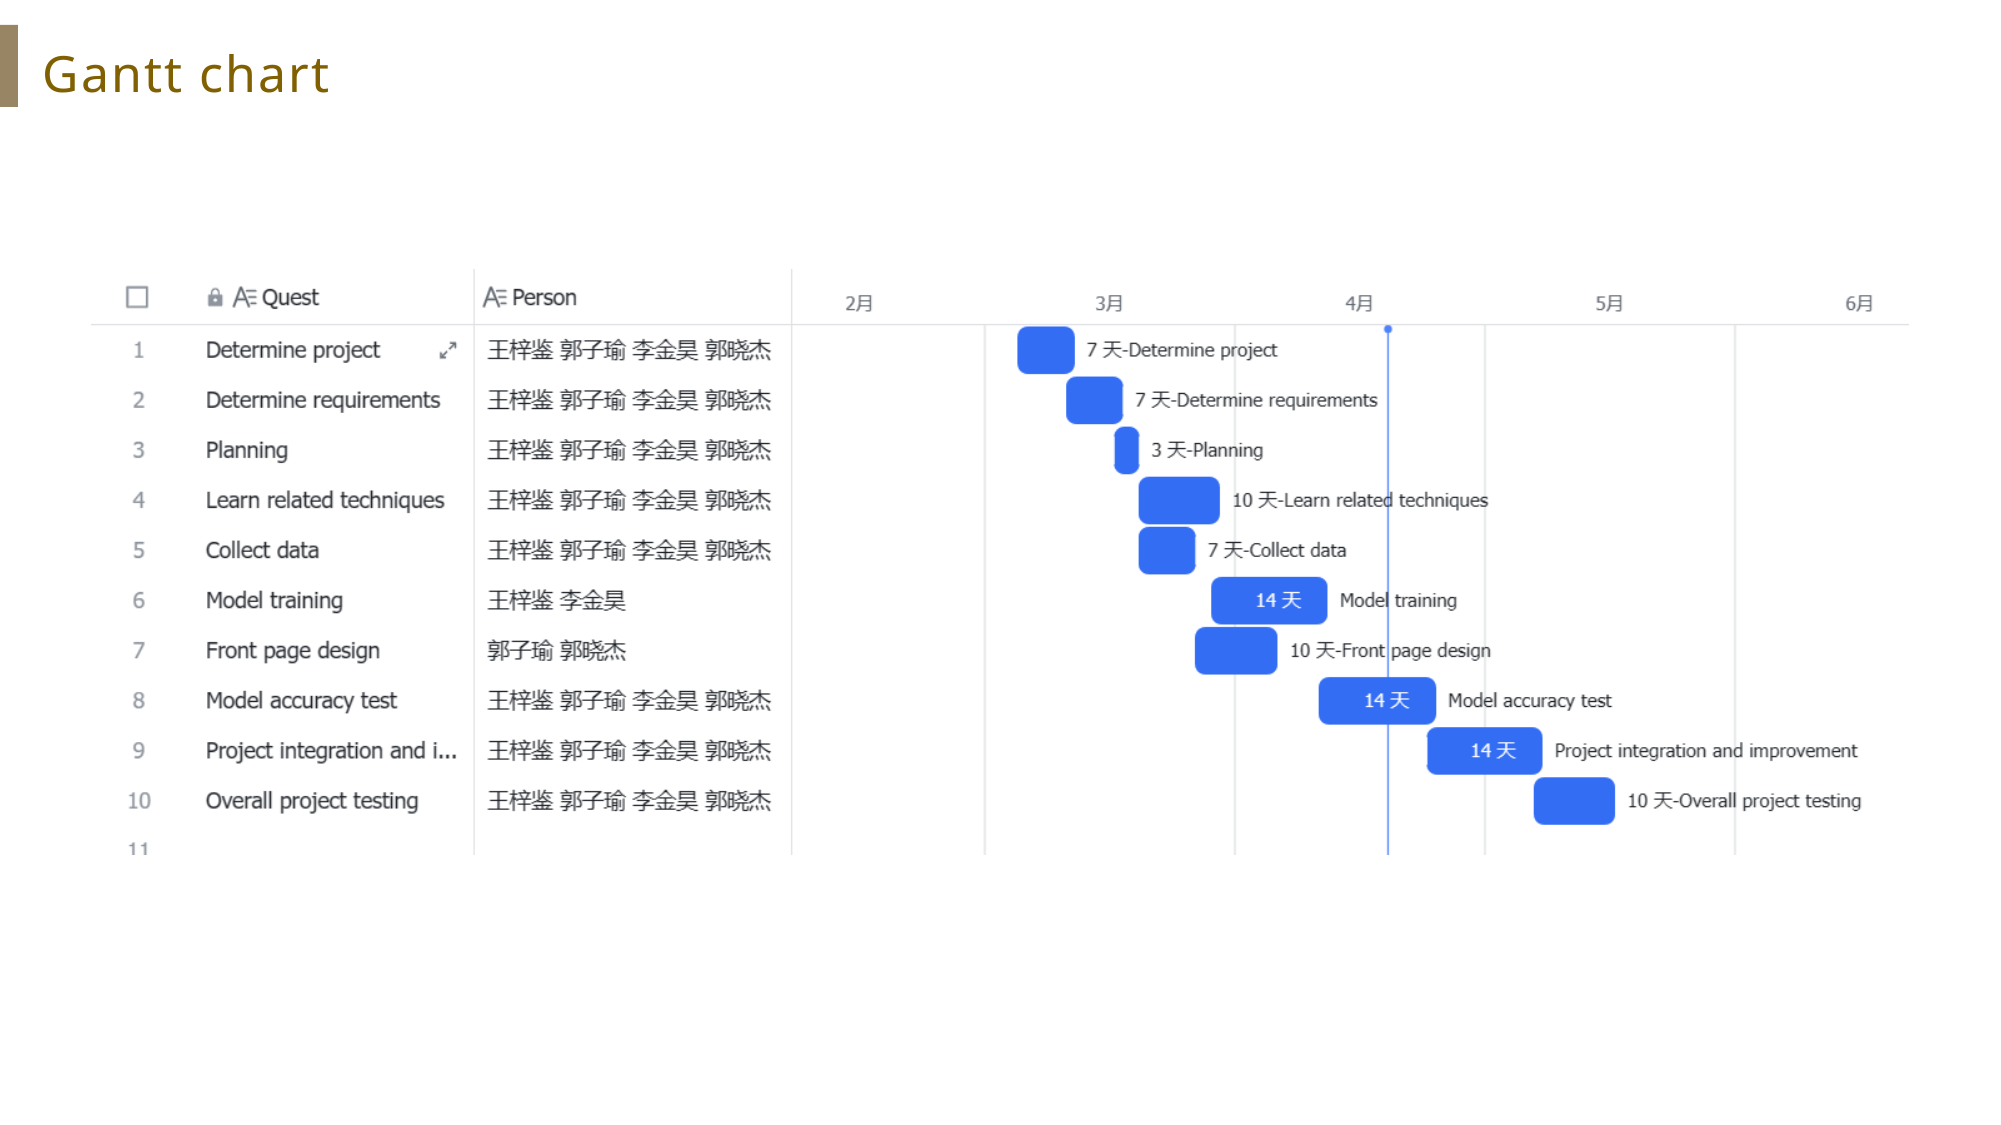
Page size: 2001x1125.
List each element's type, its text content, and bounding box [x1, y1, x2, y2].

text_box Gantt chart [27, 23, 1162, 111]
picture [91, 269, 1909, 856]
text_box [0, 24, 19, 108]
